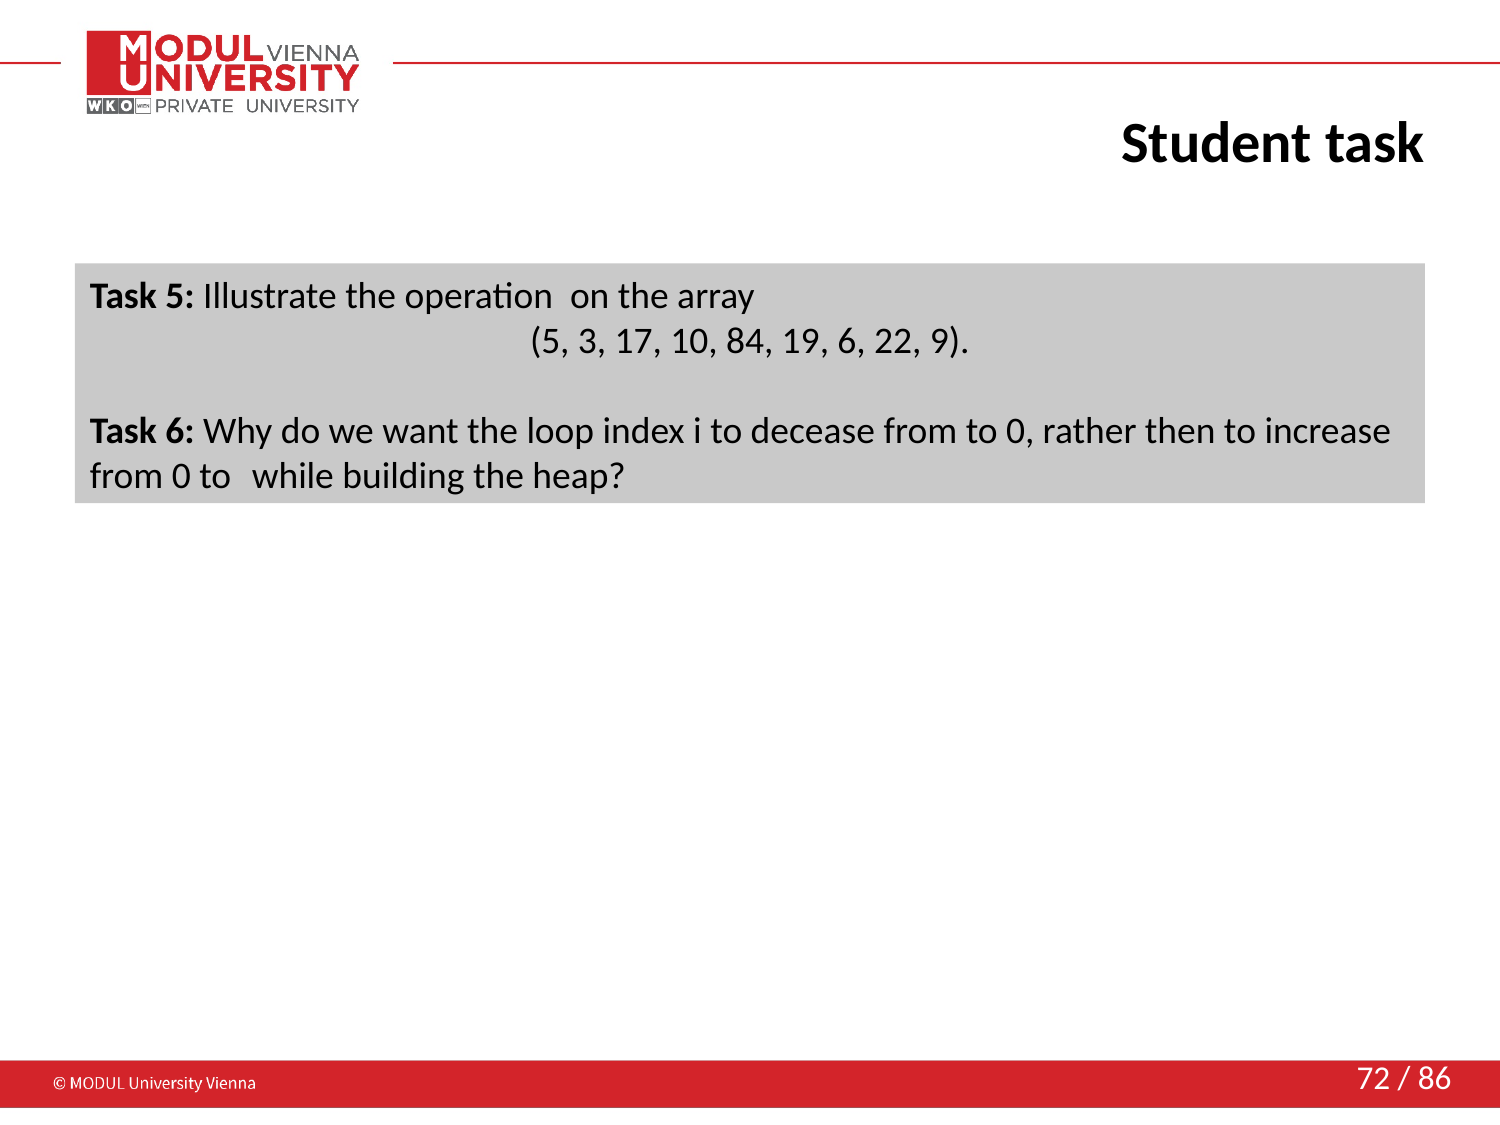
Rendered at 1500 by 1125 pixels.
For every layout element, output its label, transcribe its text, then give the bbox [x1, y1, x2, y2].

title Student task [75, 44, 1425, 233]
picture [0, 0, 1500, 1125]
